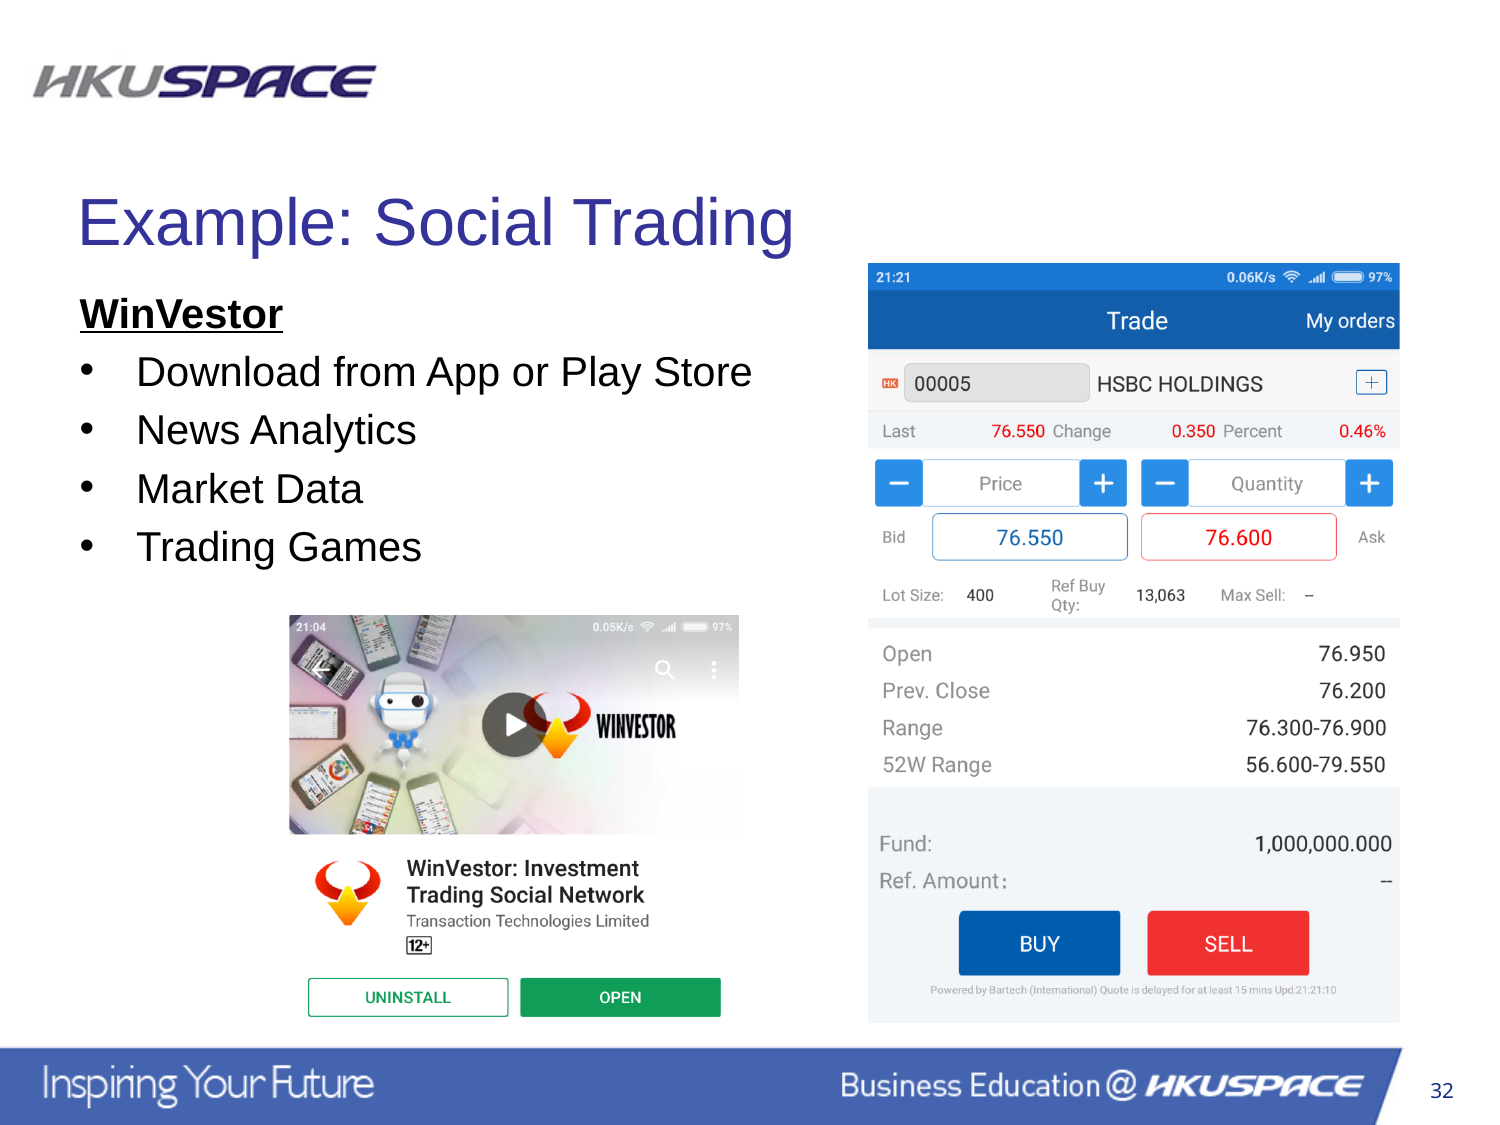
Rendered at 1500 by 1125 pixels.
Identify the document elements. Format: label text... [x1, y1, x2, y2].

title Example: Social Trading [62, 101, 1388, 266]
picture [0, 0, 1500, 1125]
text_box WinVestor Download from App or Play Store News Analytics Market Data Trading Games [64, 278, 845, 1047]
slide_number 32 [1415, 1070, 1499, 1125]
